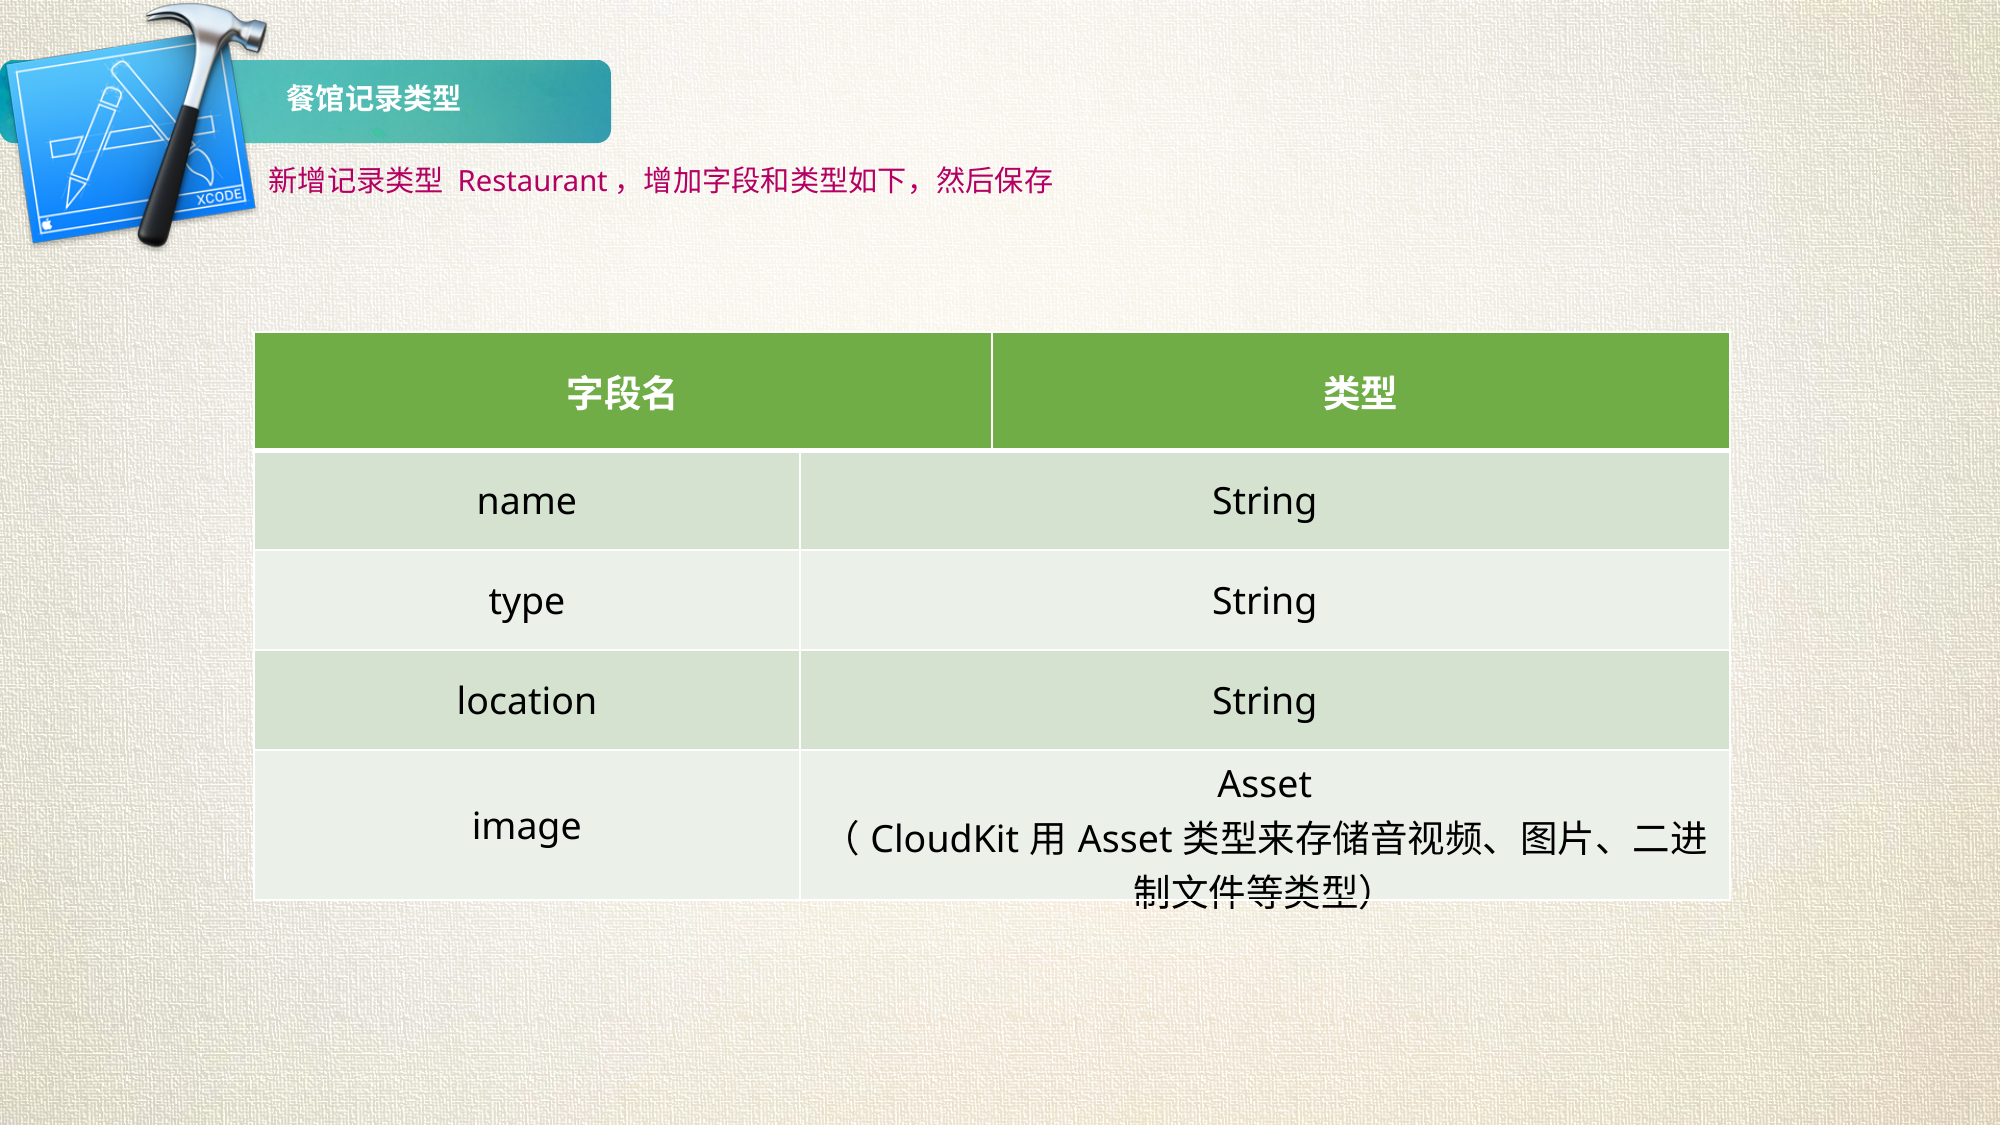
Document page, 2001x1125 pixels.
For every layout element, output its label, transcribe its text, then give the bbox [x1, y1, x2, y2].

table_cell String [801, 453, 1729, 549]
table_cell String [801, 651, 1729, 749]
table_cell String [801, 551, 1729, 649]
table_header 类型 [993, 333, 1729, 448]
table_cell image [255, 751, 799, 899]
table_header 字段名 [255, 333, 991, 448]
table_cell Asset （CloudKit用Asset类型来存储音视频、图片、二进制文件等类型） [801, 751, 1729, 899]
text_box 新增记录类型 Restaurant，增加字段和类型如下，然后保存 [272, 154, 1902, 205]
table_cell type [255, 551, 799, 649]
table_cell name [255, 453, 799, 549]
picture [0, 0, 2000, 1125]
text_box [272, 59, 613, 135]
table_cell location [255, 651, 799, 749]
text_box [272, 72, 611, 170]
